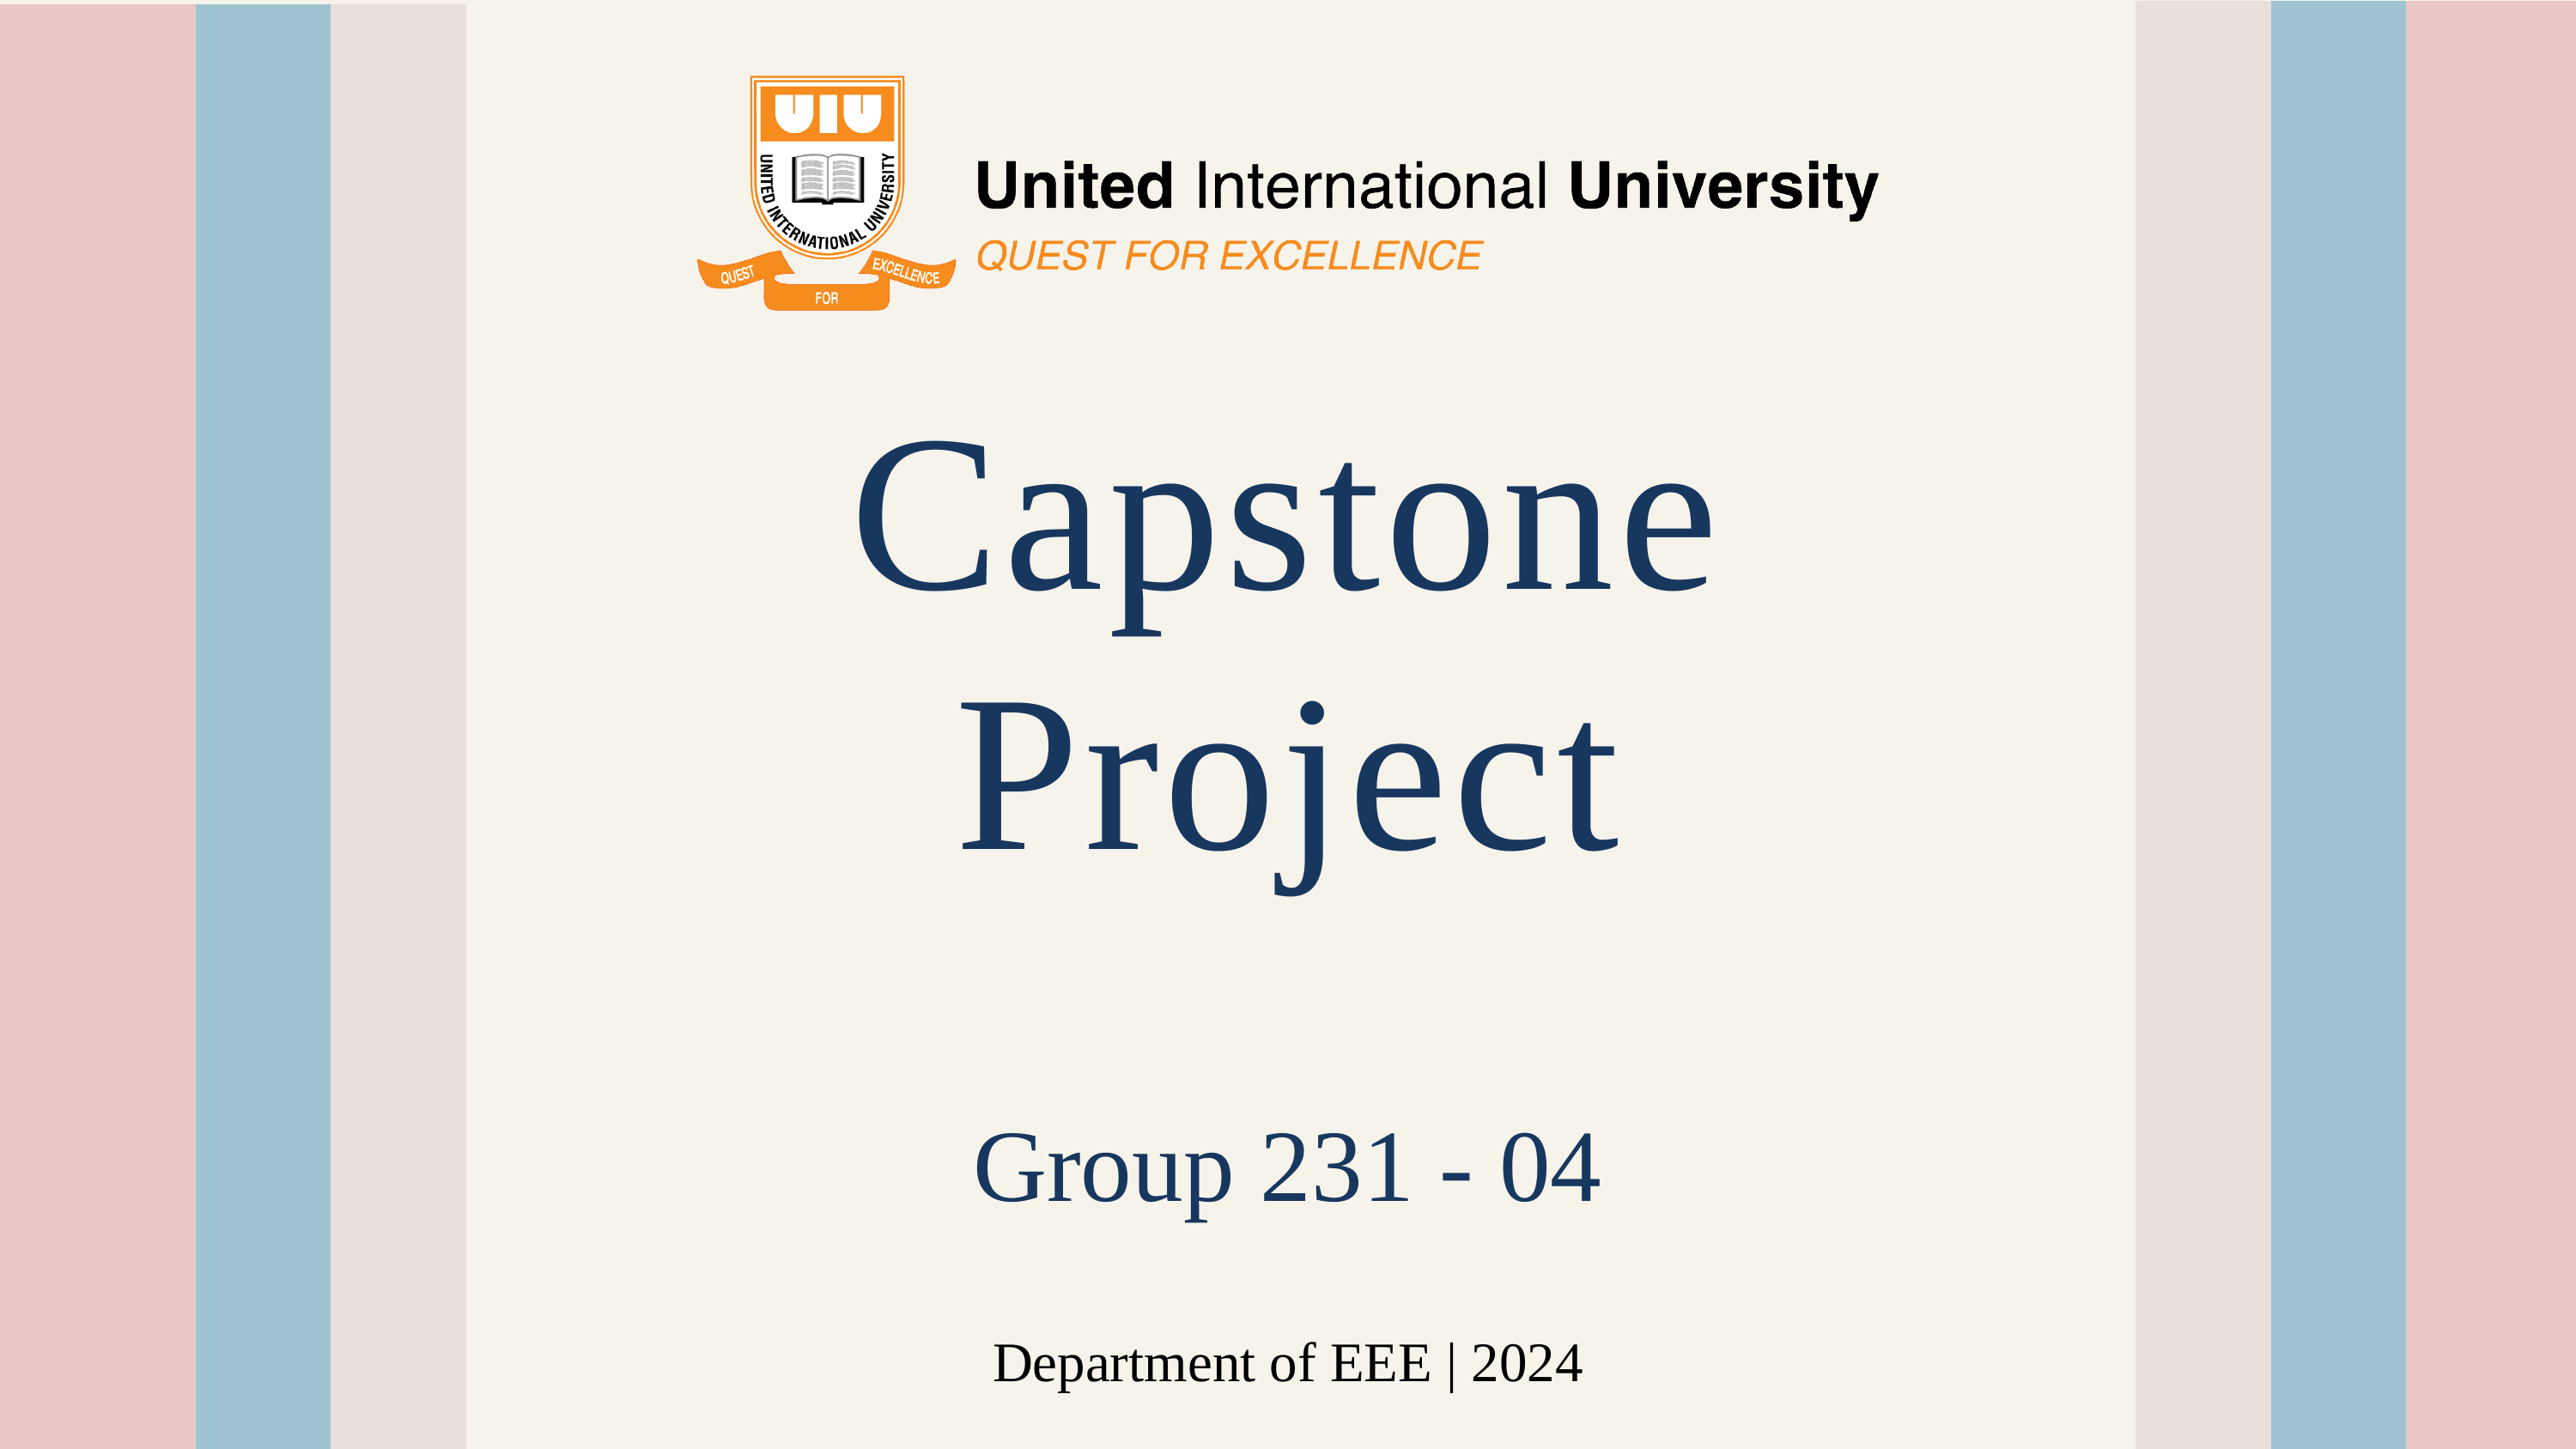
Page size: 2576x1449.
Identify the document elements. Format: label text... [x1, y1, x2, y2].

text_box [2135, 0, 2576, 1449]
text_box Group 231 - 04 [472, 1077, 2129, 1222]
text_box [0, 3, 466, 1449]
text_box Department of EEE | 2024 [803, 1314, 1773, 1393]
text_box Capstone Project [686, 373, 1889, 894]
picture [697, 76, 1879, 311]
